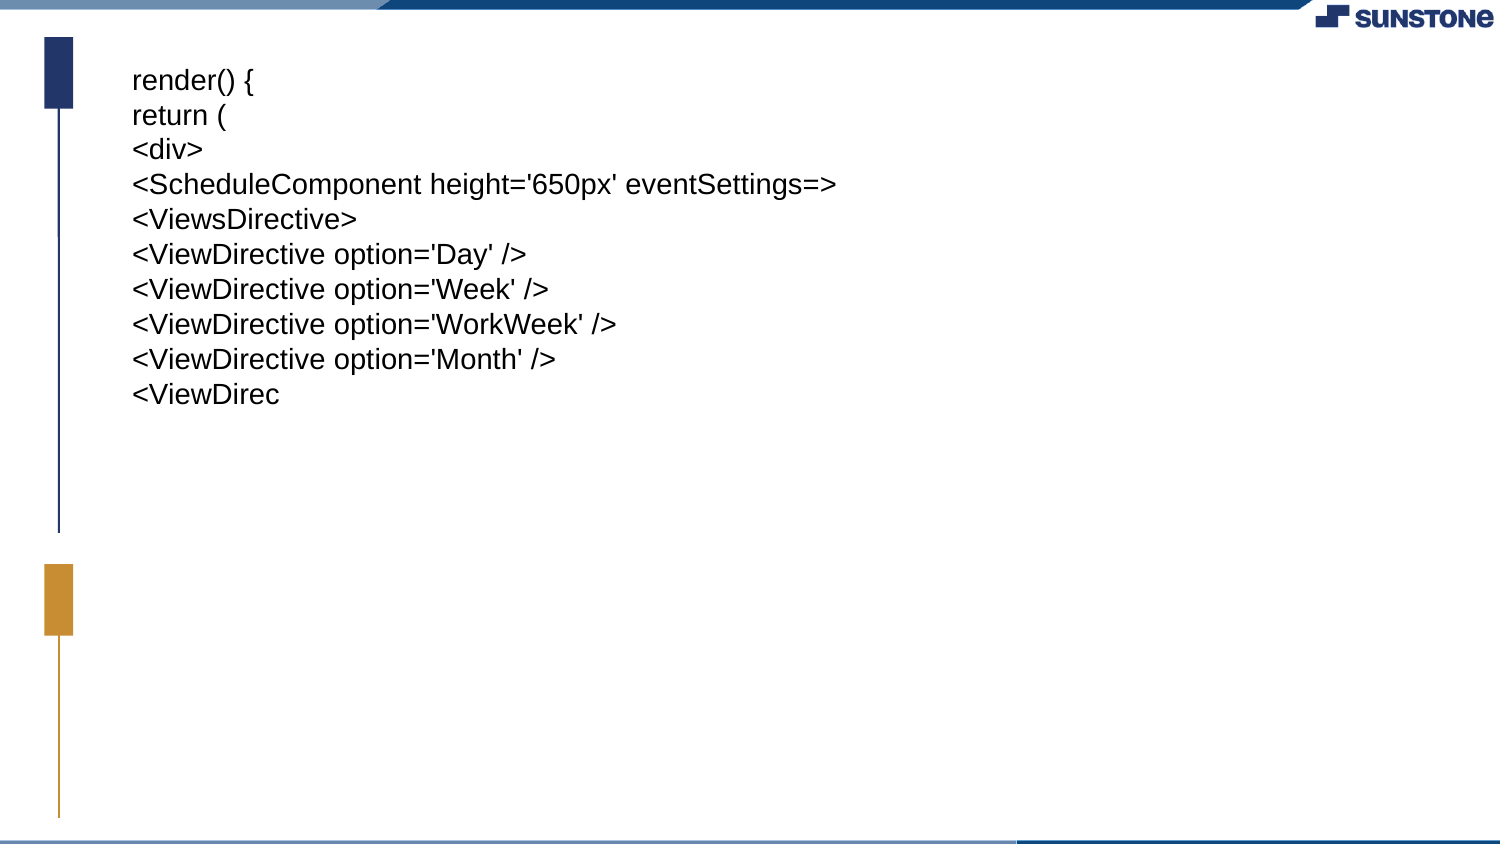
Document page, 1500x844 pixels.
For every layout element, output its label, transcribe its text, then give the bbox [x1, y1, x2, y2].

text_box render() { return ( <div> <ScheduleComponent height='650px' eventSettings=> <ViewsDirective> <ViewDirective option='Day' /> <ViewDirective option='Week' /> <ViewDirective option='WorkWeek' /> <ViewDirective option='Month' /> <ViewDirec [117, 53, 1125, 418]
picture [0, 0, 1500, 844]
